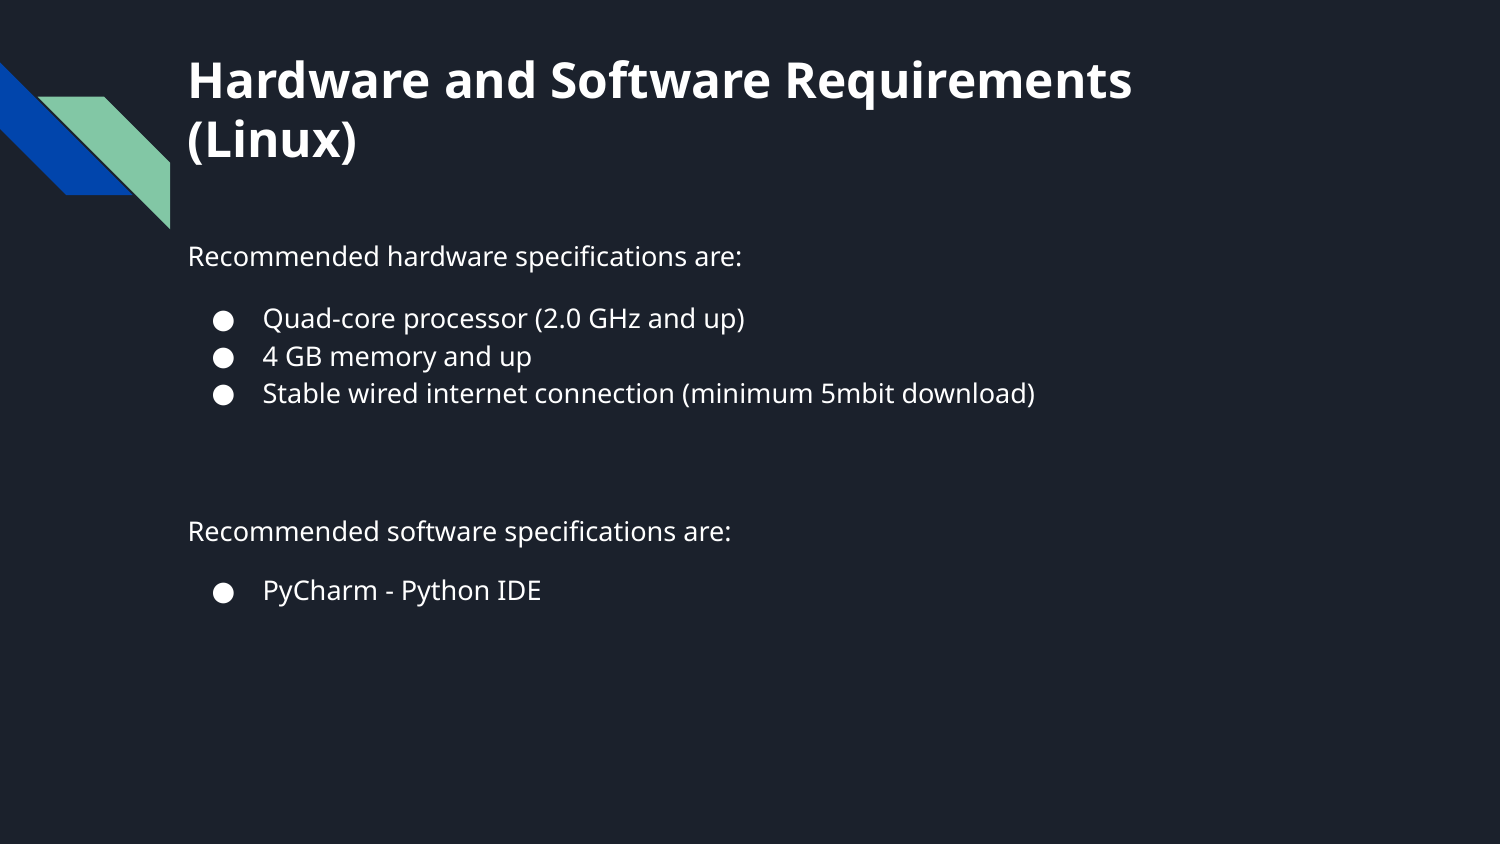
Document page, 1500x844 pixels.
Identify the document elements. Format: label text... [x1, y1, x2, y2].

title Hardware and Software Requirements (Linux) [172, 33, 1328, 183]
list Recommended hardware specifications are: Quad-core processor (2.0 GHz and up) 4 GB memory and up Stable wired internet connection (minimum 5mbit download) Recommended software specifications are: PyCharm - Python IDE [172, 183, 1328, 661]
